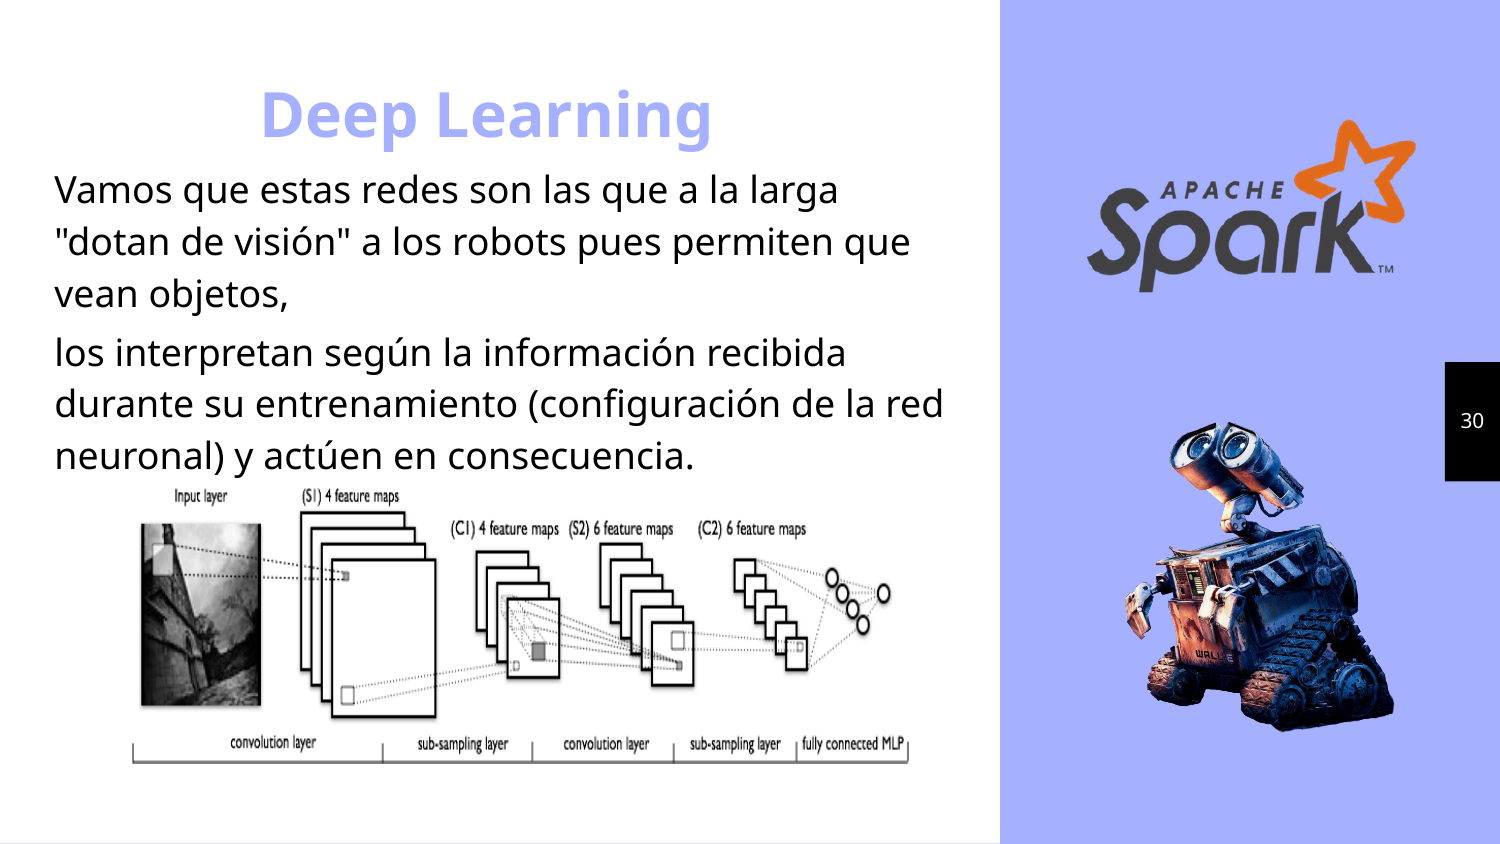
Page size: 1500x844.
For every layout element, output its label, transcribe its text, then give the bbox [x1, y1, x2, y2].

list Vamos que estas redes son las que a la larga "dotan de visión" a los robots pues permiten que vean objetos, los interpretan según la información recibida durante su entrenamiento (configuración de la red neuronal) y actúen en consecuencia. [39, 165, 977, 472]
slide_number ‹#› [1444, 362, 1500, 482]
picture [132, 488, 909, 764]
picture [1096, 399, 1406, 744]
picture [1085, 118, 1417, 295]
title Deep Learning [65, 59, 909, 165]
